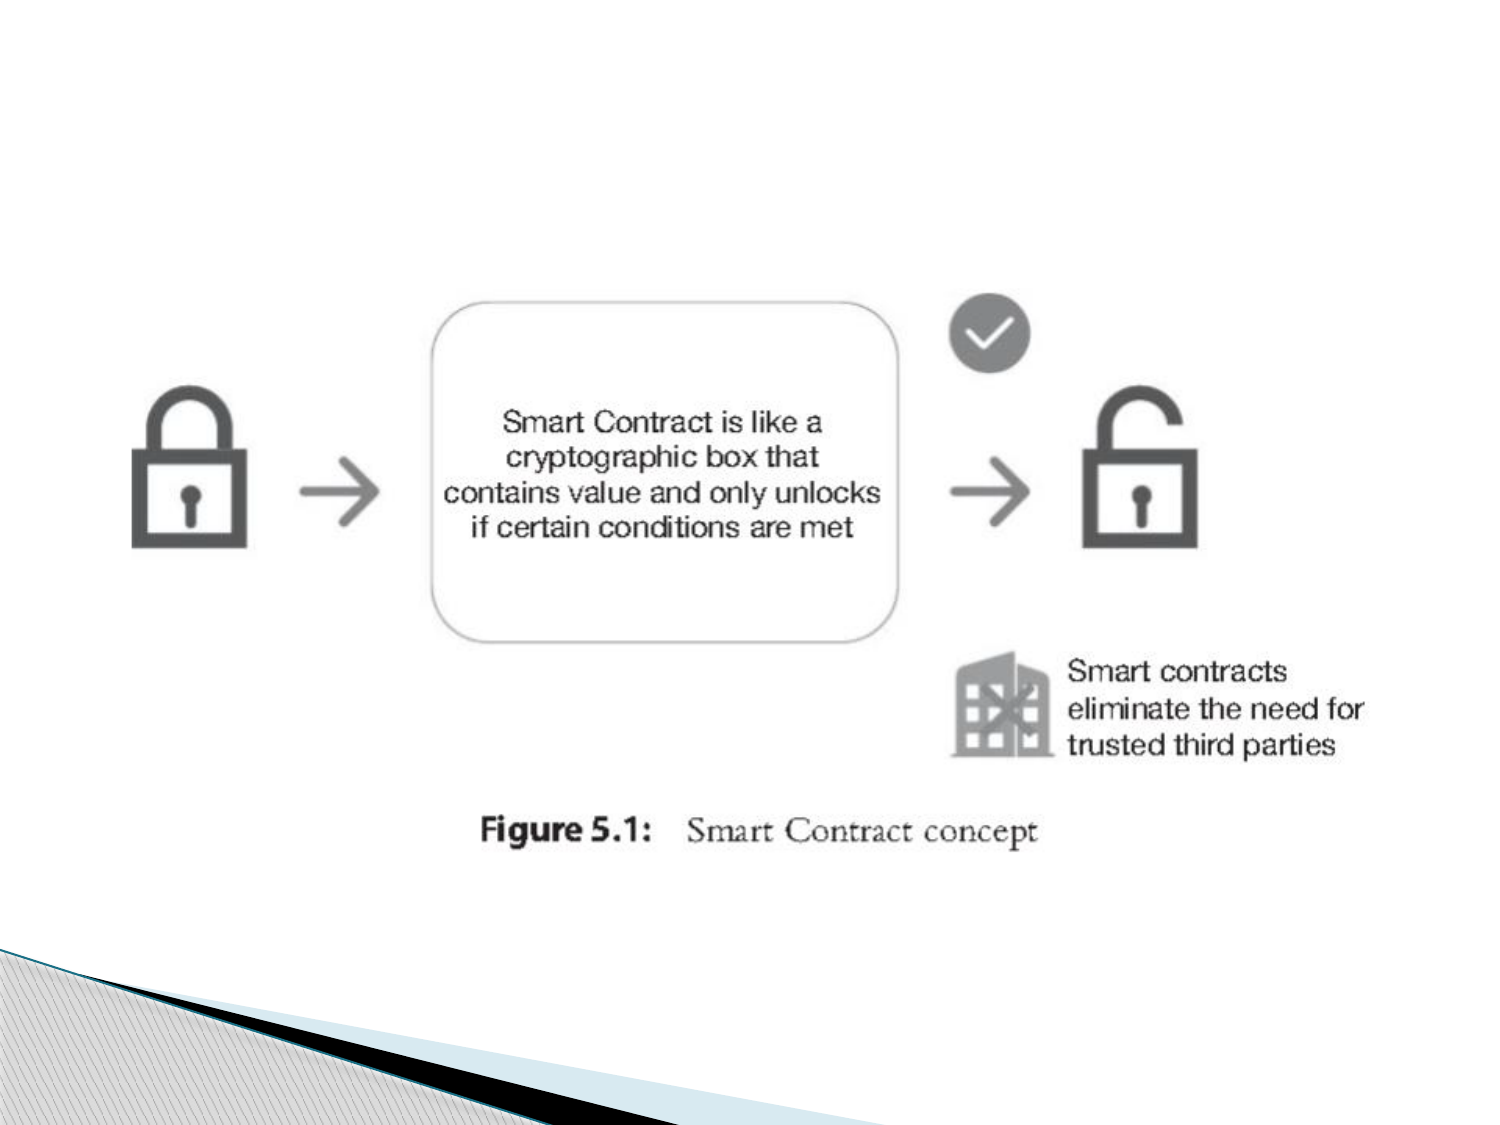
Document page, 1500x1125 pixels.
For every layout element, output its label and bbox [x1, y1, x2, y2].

picture [106, 251, 1394, 874]
